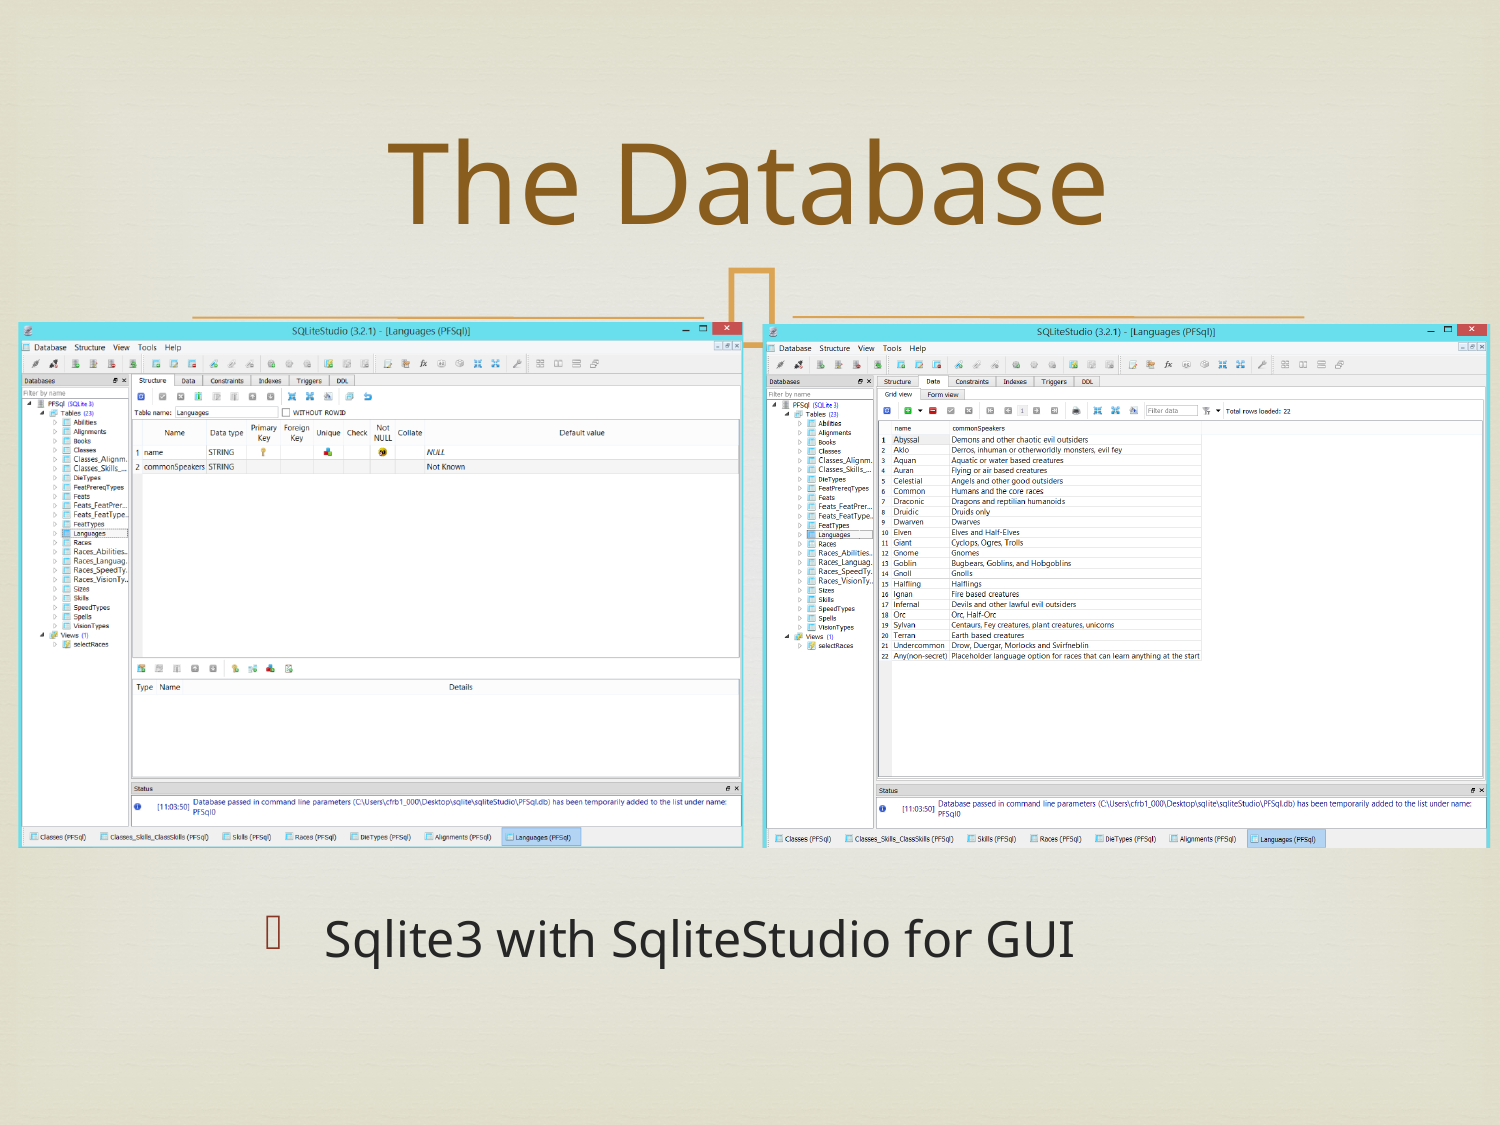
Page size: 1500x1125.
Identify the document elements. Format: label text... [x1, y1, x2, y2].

picture [761, 324, 1491, 848]
picture [17, 321, 744, 848]
title The Database [112, 93, 1386, 267]
list Sqlite3 with SqliteStudio for GUI [249, 900, 1127, 1068]
